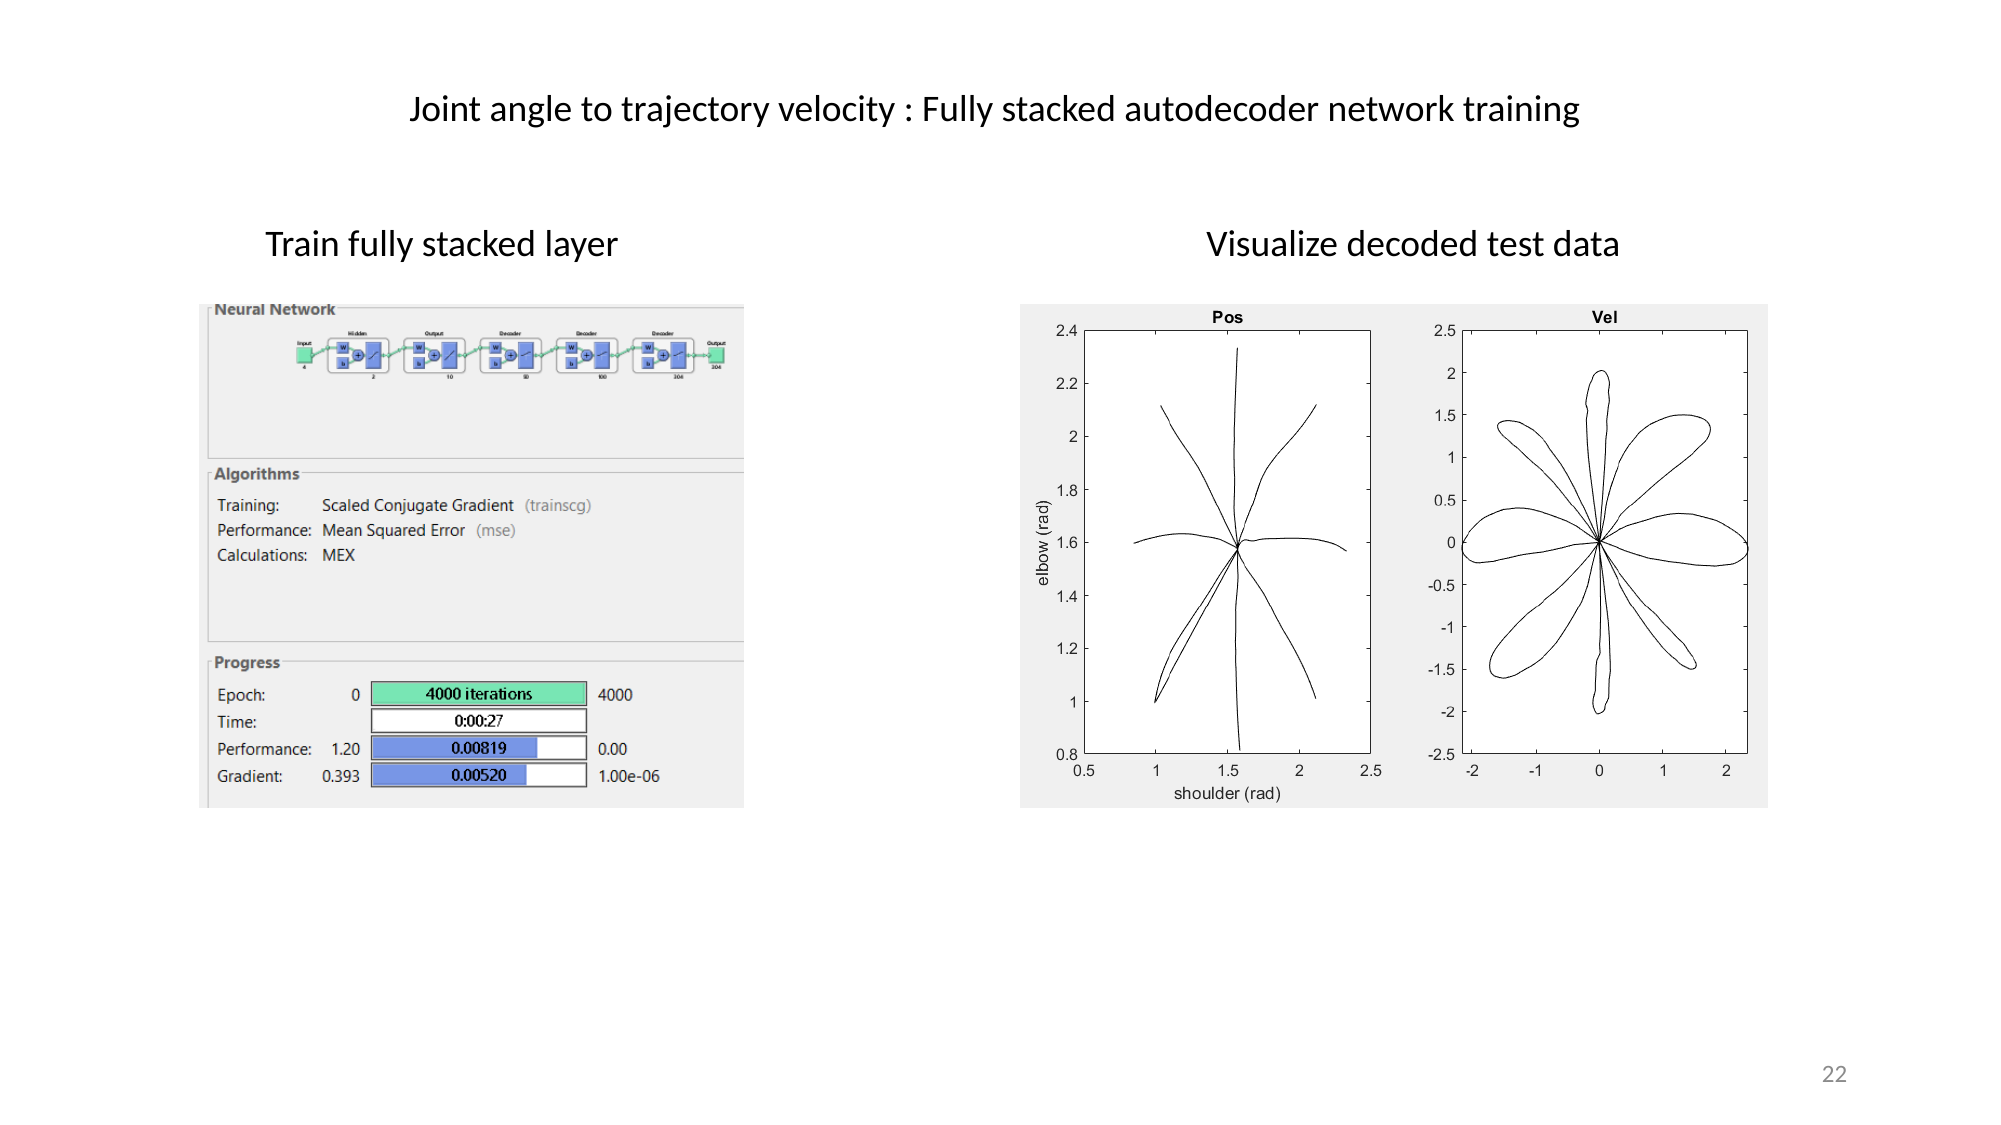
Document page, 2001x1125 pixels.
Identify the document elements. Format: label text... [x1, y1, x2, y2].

text_box Visualize decoded test data [1191, 211, 1678, 272]
picture [1019, 304, 1768, 808]
picture [199, 304, 744, 808]
text_box Train fully stacked layer [250, 211, 692, 272]
slide_number 22 [1412, 1042, 1863, 1103]
text_box Joint angle to trajectory velocity : Fully stacked autodecoder network training [394, 77, 1646, 137]
